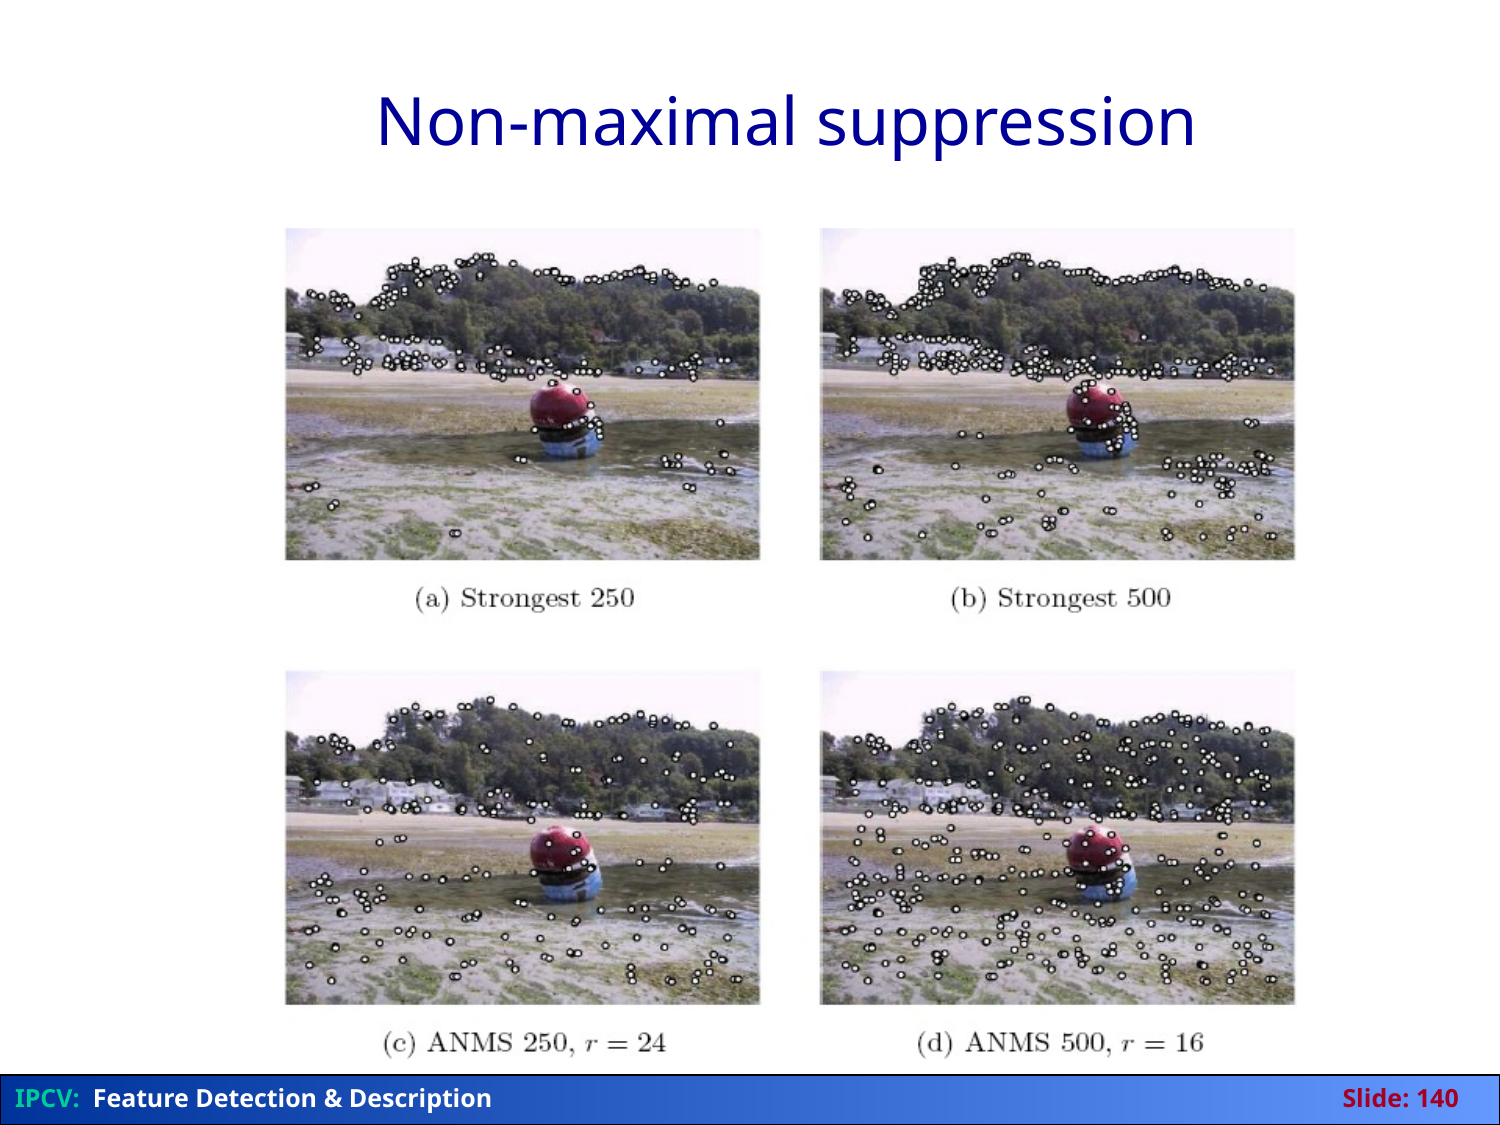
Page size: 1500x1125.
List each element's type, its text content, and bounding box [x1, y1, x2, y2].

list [278, 227, 1297, 1060]
title Non-maximal suppression [112, 24, 1463, 213]
footer IPCV: Feature Detection & Description Slide: 140 [0, 1074, 1500, 1125]
